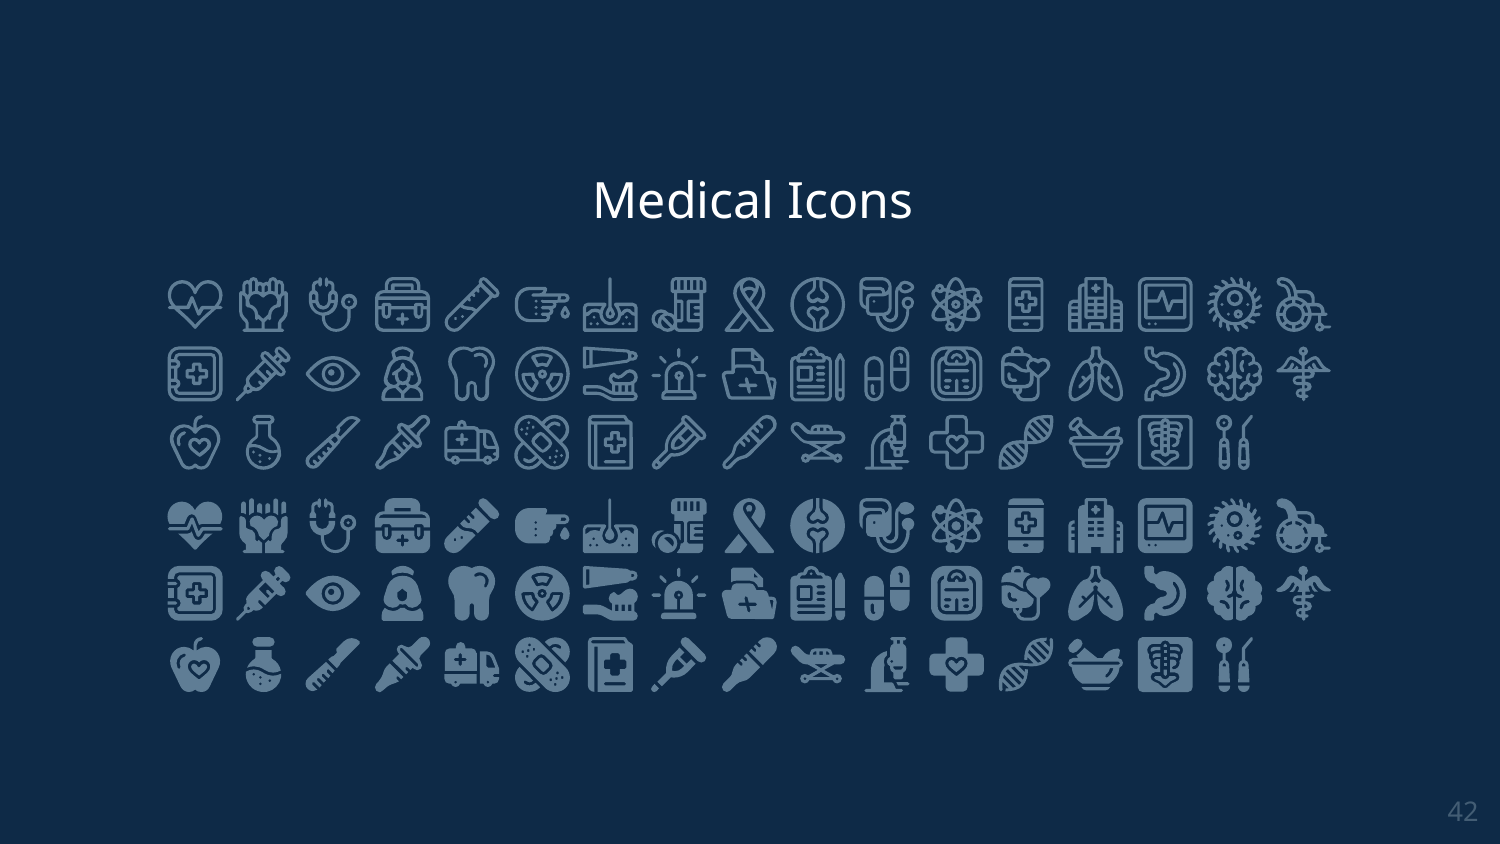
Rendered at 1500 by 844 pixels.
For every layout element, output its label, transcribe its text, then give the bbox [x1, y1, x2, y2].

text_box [444, 419, 500, 466]
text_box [514, 507, 571, 544]
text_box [514, 286, 571, 323]
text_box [513, 414, 571, 470]
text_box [1068, 497, 1124, 554]
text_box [1067, 638, 1124, 691]
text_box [721, 567, 778, 620]
text_box [1068, 346, 1123, 402]
text_box [651, 277, 707, 332]
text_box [443, 276, 500, 333]
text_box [305, 637, 361, 692]
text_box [651, 497, 707, 554]
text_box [1144, 346, 1187, 402]
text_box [1206, 346, 1263, 402]
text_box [1000, 346, 1051, 402]
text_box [864, 565, 910, 621]
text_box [305, 355, 361, 392]
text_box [512, 636, 572, 693]
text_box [789, 565, 846, 621]
text_box [239, 277, 288, 332]
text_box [1007, 276, 1044, 333]
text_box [1137, 276, 1194, 333]
text_box [1276, 346, 1331, 402]
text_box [1215, 414, 1254, 471]
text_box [1206, 565, 1263, 621]
text_box [305, 415, 361, 469]
text_box [167, 280, 223, 329]
text_box [790, 645, 846, 684]
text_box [864, 346, 910, 402]
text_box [381, 565, 424, 622]
text_box [375, 414, 431, 470]
text_box [859, 498, 915, 553]
text_box [998, 637, 1054, 692]
text_box [1144, 565, 1187, 621]
title Medical Icons [175, 153, 1332, 233]
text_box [1137, 497, 1193, 554]
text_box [1001, 565, 1051, 621]
text_box [722, 414, 777, 470]
text_box [724, 277, 774, 332]
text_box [1206, 276, 1263, 333]
text_box [1068, 416, 1124, 469]
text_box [929, 637, 985, 692]
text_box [245, 414, 282, 470]
text_box [448, 565, 496, 621]
text_box [1276, 565, 1332, 621]
text_box [998, 414, 1054, 470]
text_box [374, 497, 431, 554]
text_box [1276, 498, 1331, 553]
slide_number ‹#› [1403, 779, 1494, 844]
text_box [651, 414, 707, 470]
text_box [167, 565, 223, 621]
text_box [309, 497, 357, 554]
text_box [374, 636, 431, 693]
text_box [1215, 636, 1254, 693]
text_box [1137, 636, 1193, 693]
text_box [582, 276, 639, 333]
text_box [239, 497, 288, 554]
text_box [374, 276, 431, 333]
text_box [721, 347, 778, 400]
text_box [929, 497, 984, 554]
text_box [169, 414, 221, 470]
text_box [864, 636, 910, 693]
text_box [651, 347, 707, 401]
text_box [930, 276, 984, 333]
text_box [790, 277, 846, 332]
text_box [443, 497, 500, 554]
text_box [236, 346, 291, 402]
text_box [582, 346, 639, 402]
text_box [582, 565, 639, 621]
text_box [864, 414, 910, 470]
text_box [930, 346, 983, 402]
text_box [1137, 414, 1193, 470]
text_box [582, 497, 639, 554]
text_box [650, 636, 708, 693]
text_box [1276, 277, 1332, 332]
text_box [859, 276, 915, 333]
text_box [724, 497, 775, 554]
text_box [1206, 498, 1263, 554]
text_box [381, 346, 424, 402]
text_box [1007, 498, 1044, 554]
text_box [443, 641, 500, 688]
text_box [514, 565, 571, 621]
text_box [167, 501, 224, 550]
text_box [308, 276, 358, 333]
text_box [789, 497, 846, 554]
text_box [651, 567, 707, 620]
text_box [166, 636, 224, 693]
text_box [587, 637, 633, 692]
text_box [1068, 565, 1124, 621]
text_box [930, 565, 983, 621]
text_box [167, 346, 223, 402]
text_box [236, 566, 291, 621]
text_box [928, 414, 985, 470]
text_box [587, 414, 634, 470]
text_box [514, 346, 571, 402]
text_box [721, 636, 778, 693]
text_box [790, 421, 846, 463]
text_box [305, 575, 361, 612]
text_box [245, 636, 282, 693]
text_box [789, 346, 846, 402]
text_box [1067, 276, 1124, 333]
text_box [447, 346, 496, 402]
